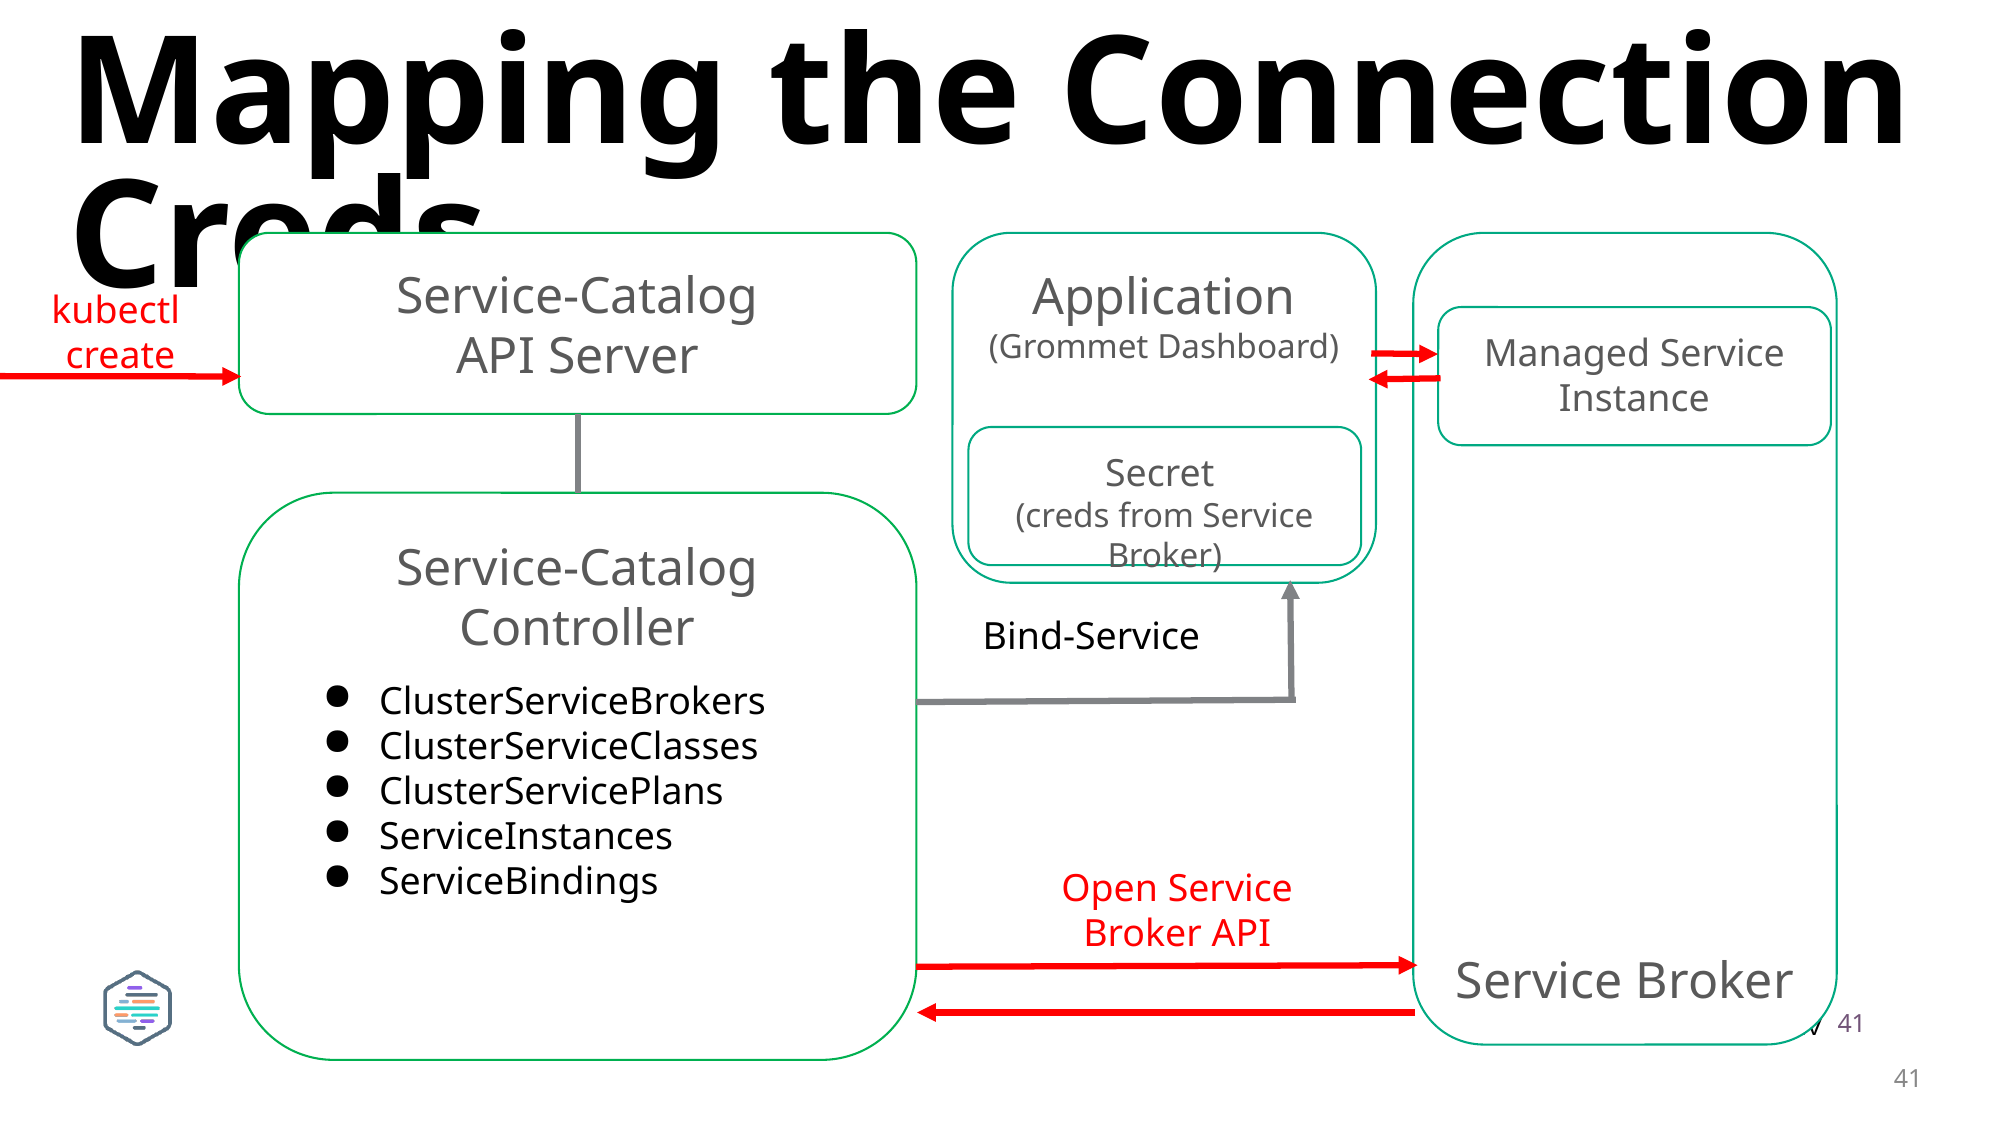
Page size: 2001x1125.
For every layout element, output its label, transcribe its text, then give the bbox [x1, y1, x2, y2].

slide_number 41 [1837, 999, 1902, 1049]
text_box Bind-Service [939, 596, 1244, 699]
text_box Secret (creds from Service Broker) [968, 426, 1362, 566]
title Mapping the Connection Creds [68, 28, 238, 167]
text_box Open Service Broker API [999, 848, 1355, 954]
text_box Managed Service Instance [1438, 307, 1831, 446]
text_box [915, 699, 1296, 703]
text_box Application (Grommet Dashboard) [952, 232, 1376, 583]
text_box Service-Catalog Controller [238, 492, 917, 1049]
picture [99, 966, 175, 1050]
text_box kubectl create [0, 270, 567, 377]
text_box Service Broker [1413, 232, 1837, 1045]
text_box [238, 0, 2000, 200]
text_box Service-Catalog API Server [238, 232, 917, 414]
text_box ClusterServiceBrokers ClusterServiceClasses ClusterServicePlans ServiceInstances ServiceBindings [289, 661, 871, 1060]
text_box 41 [1487, 1049, 1938, 1110]
